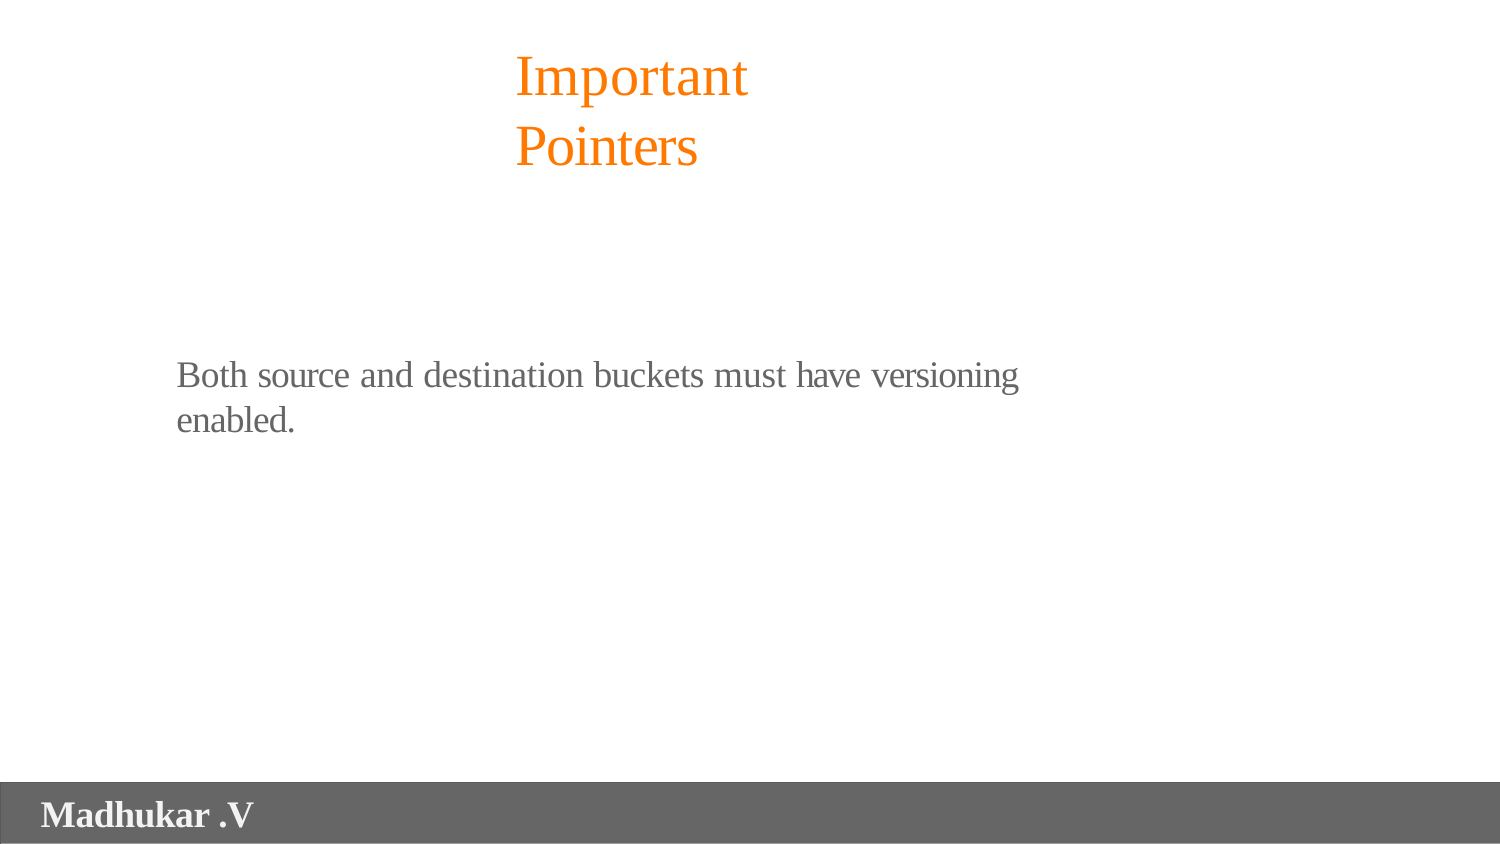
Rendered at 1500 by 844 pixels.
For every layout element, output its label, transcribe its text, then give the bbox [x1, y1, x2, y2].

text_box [0, 781, 1500, 844]
text_box Both source and destination buckets must have versioning enabled. [174, 348, 1131, 441]
text_box Important Pointers [513, 35, 947, 178]
